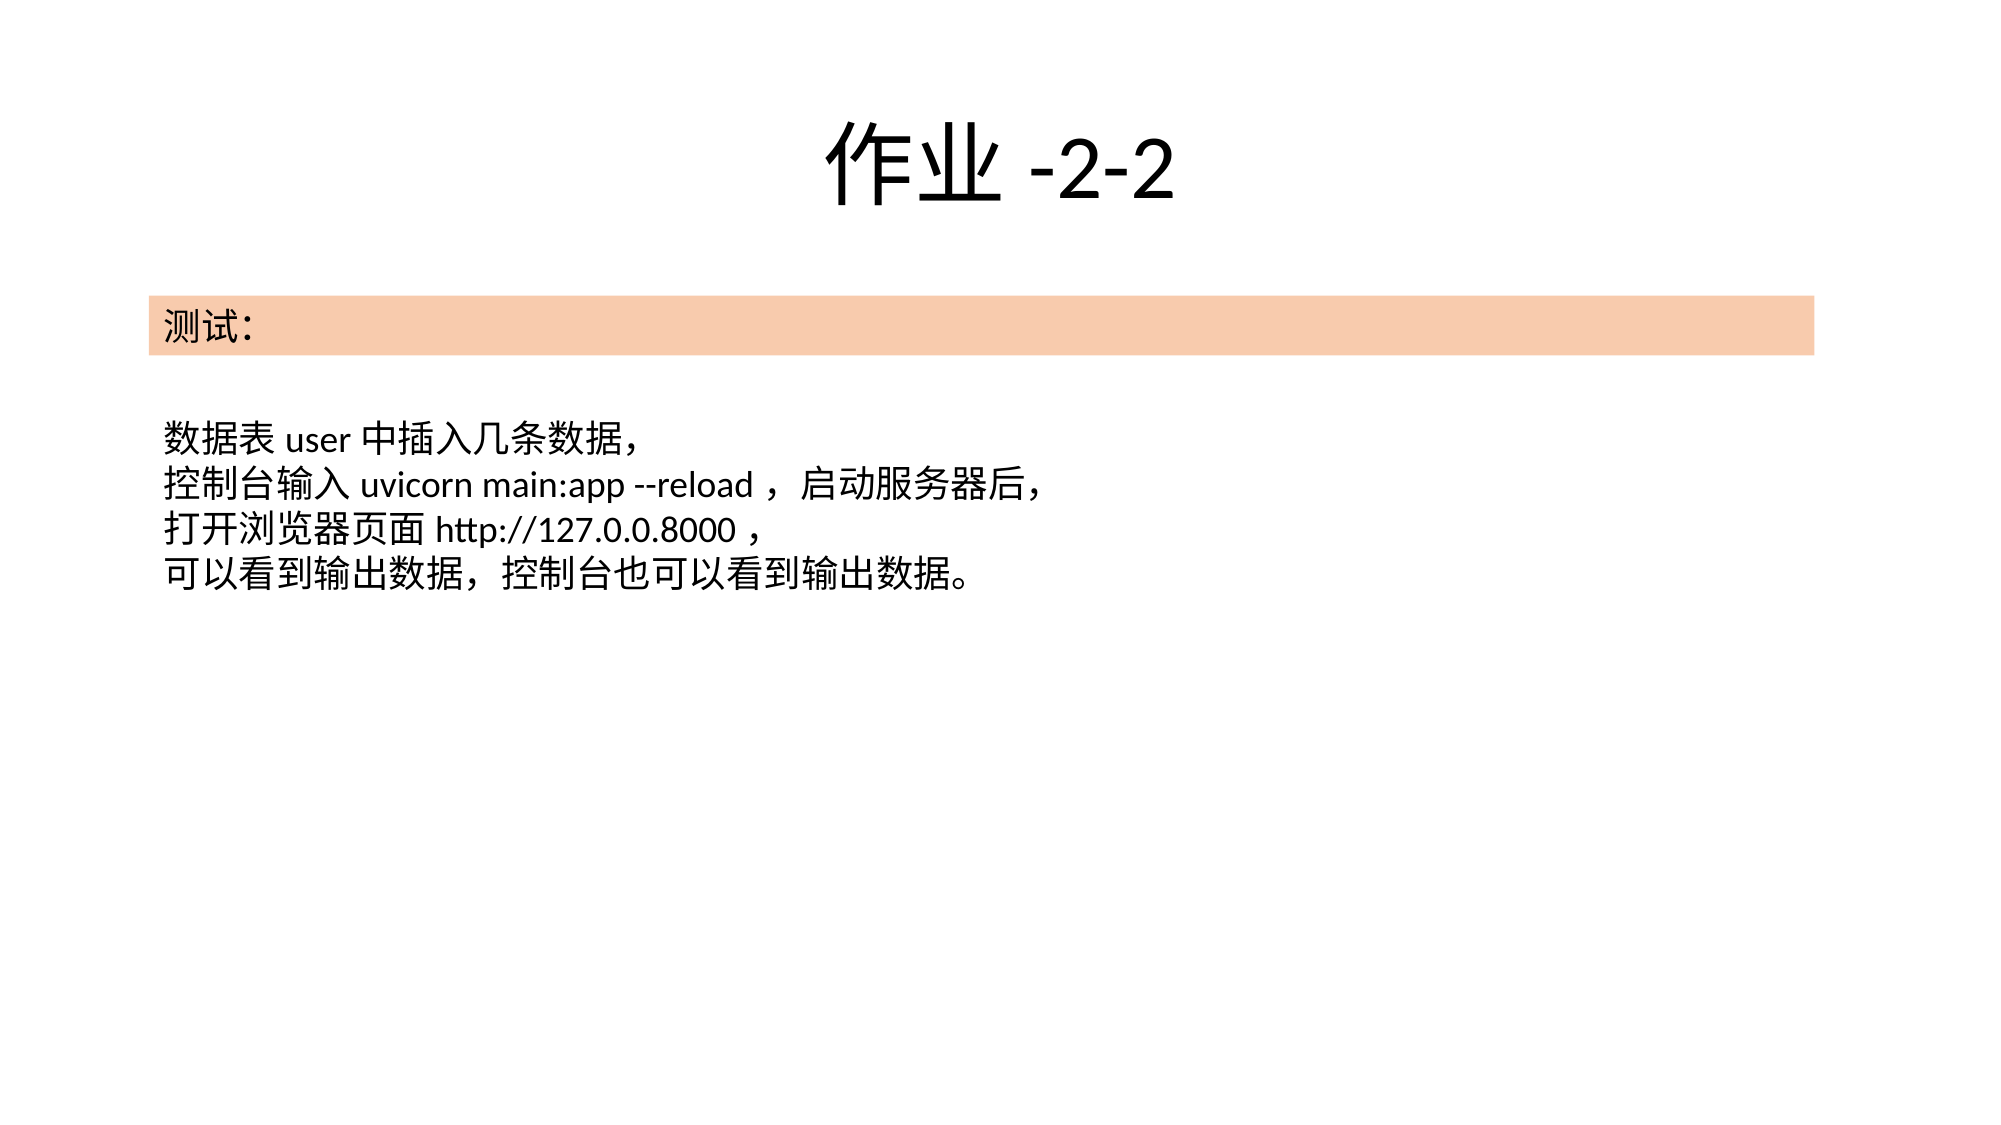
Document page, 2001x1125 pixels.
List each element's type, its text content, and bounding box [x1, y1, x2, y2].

text_box 测试： [148, 295, 1815, 356]
title 作业-2-2 [137, 59, 1863, 278]
text_box 数据表user中插入几条数据， 控制台输入uvicorn main:app --reload，启动服务器后， 打开浏览器页面http://127.0.0.8000， 可以看到输出数据，控制台也可以看到输出数据。 [148, 407, 1149, 603]
